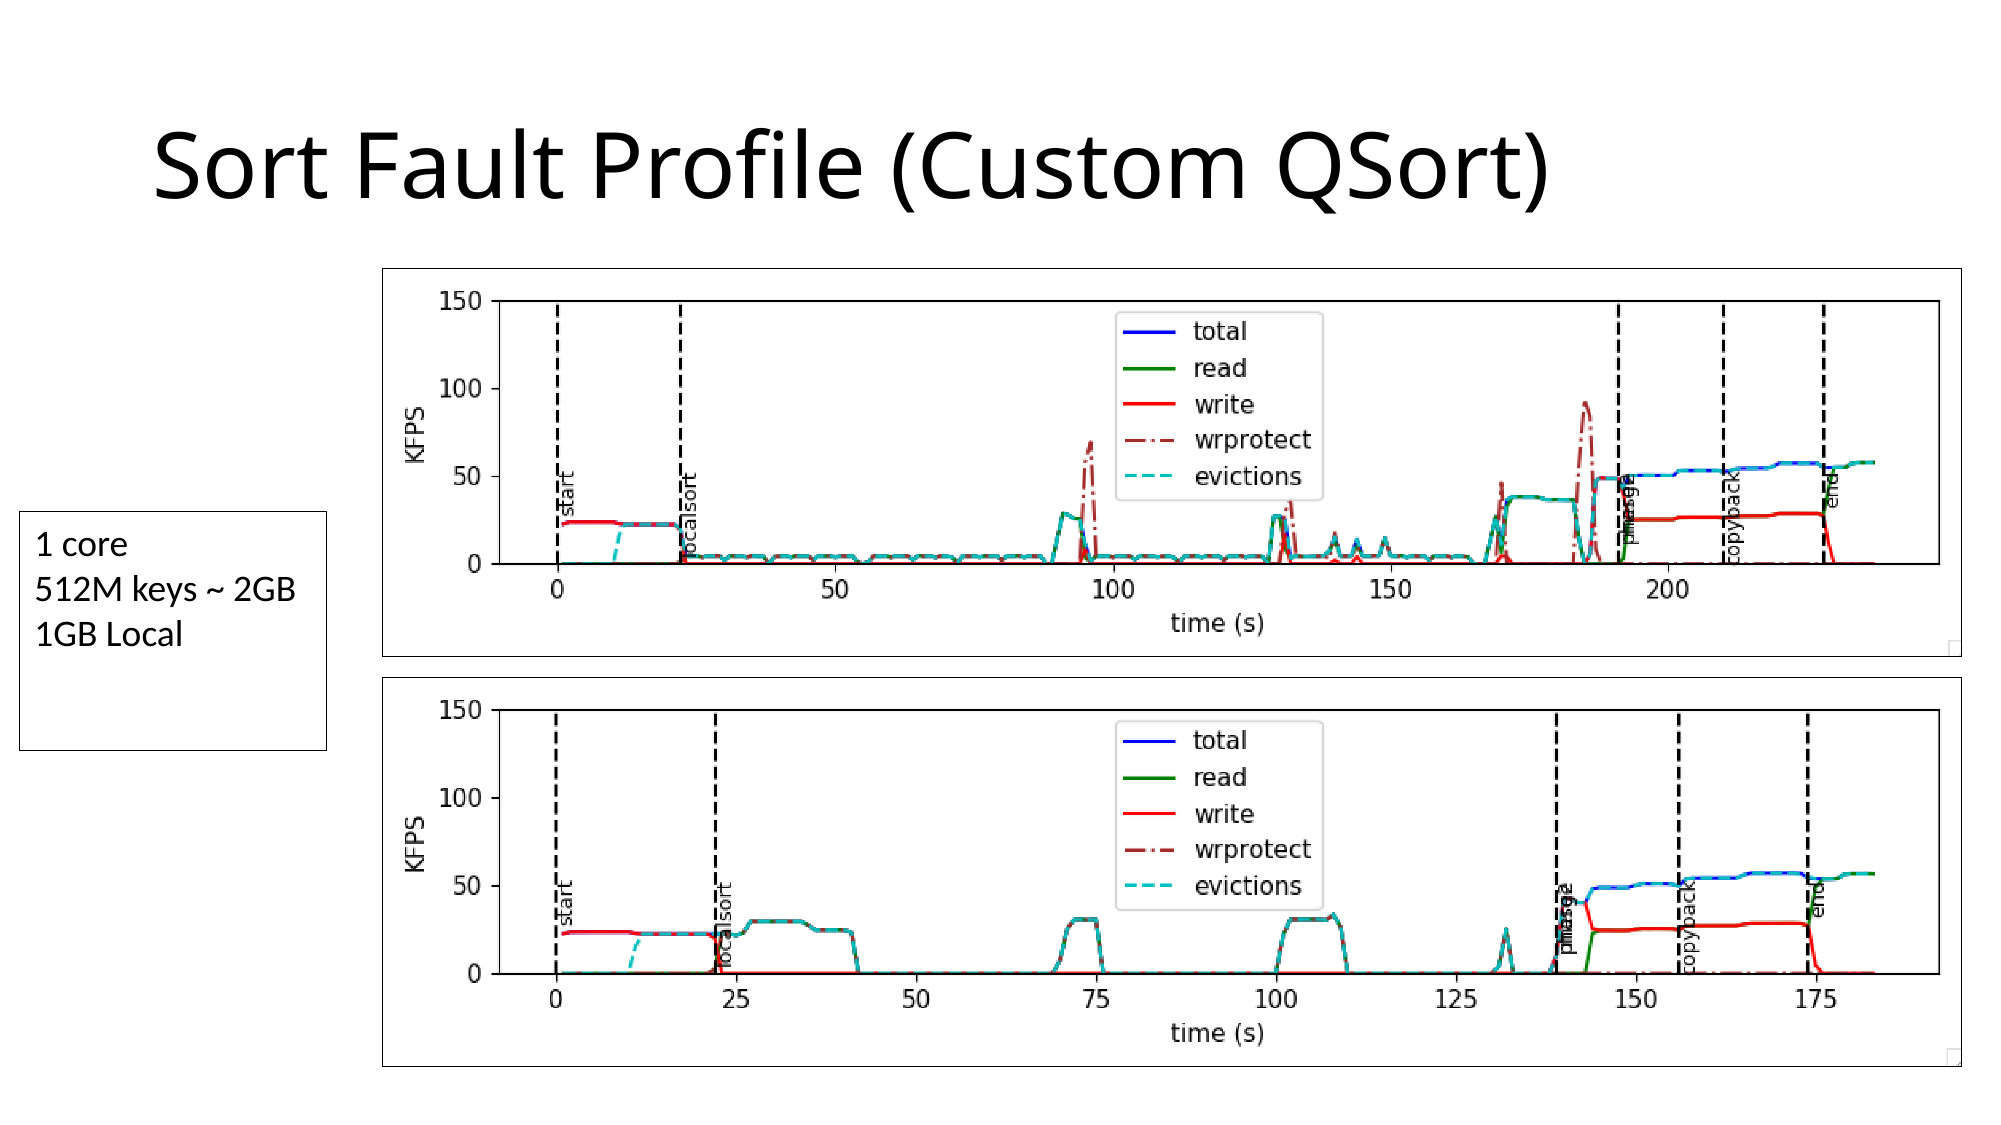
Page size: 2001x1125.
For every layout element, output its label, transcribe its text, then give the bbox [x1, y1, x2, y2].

picture [382, 268, 1962, 657]
text_box 1 core 512M keys ~ 2GB 1GB Local [19, 511, 327, 751]
title Sort Fault Profile (Custom QSort) [137, 59, 1863, 278]
picture [382, 677, 1962, 1067]
